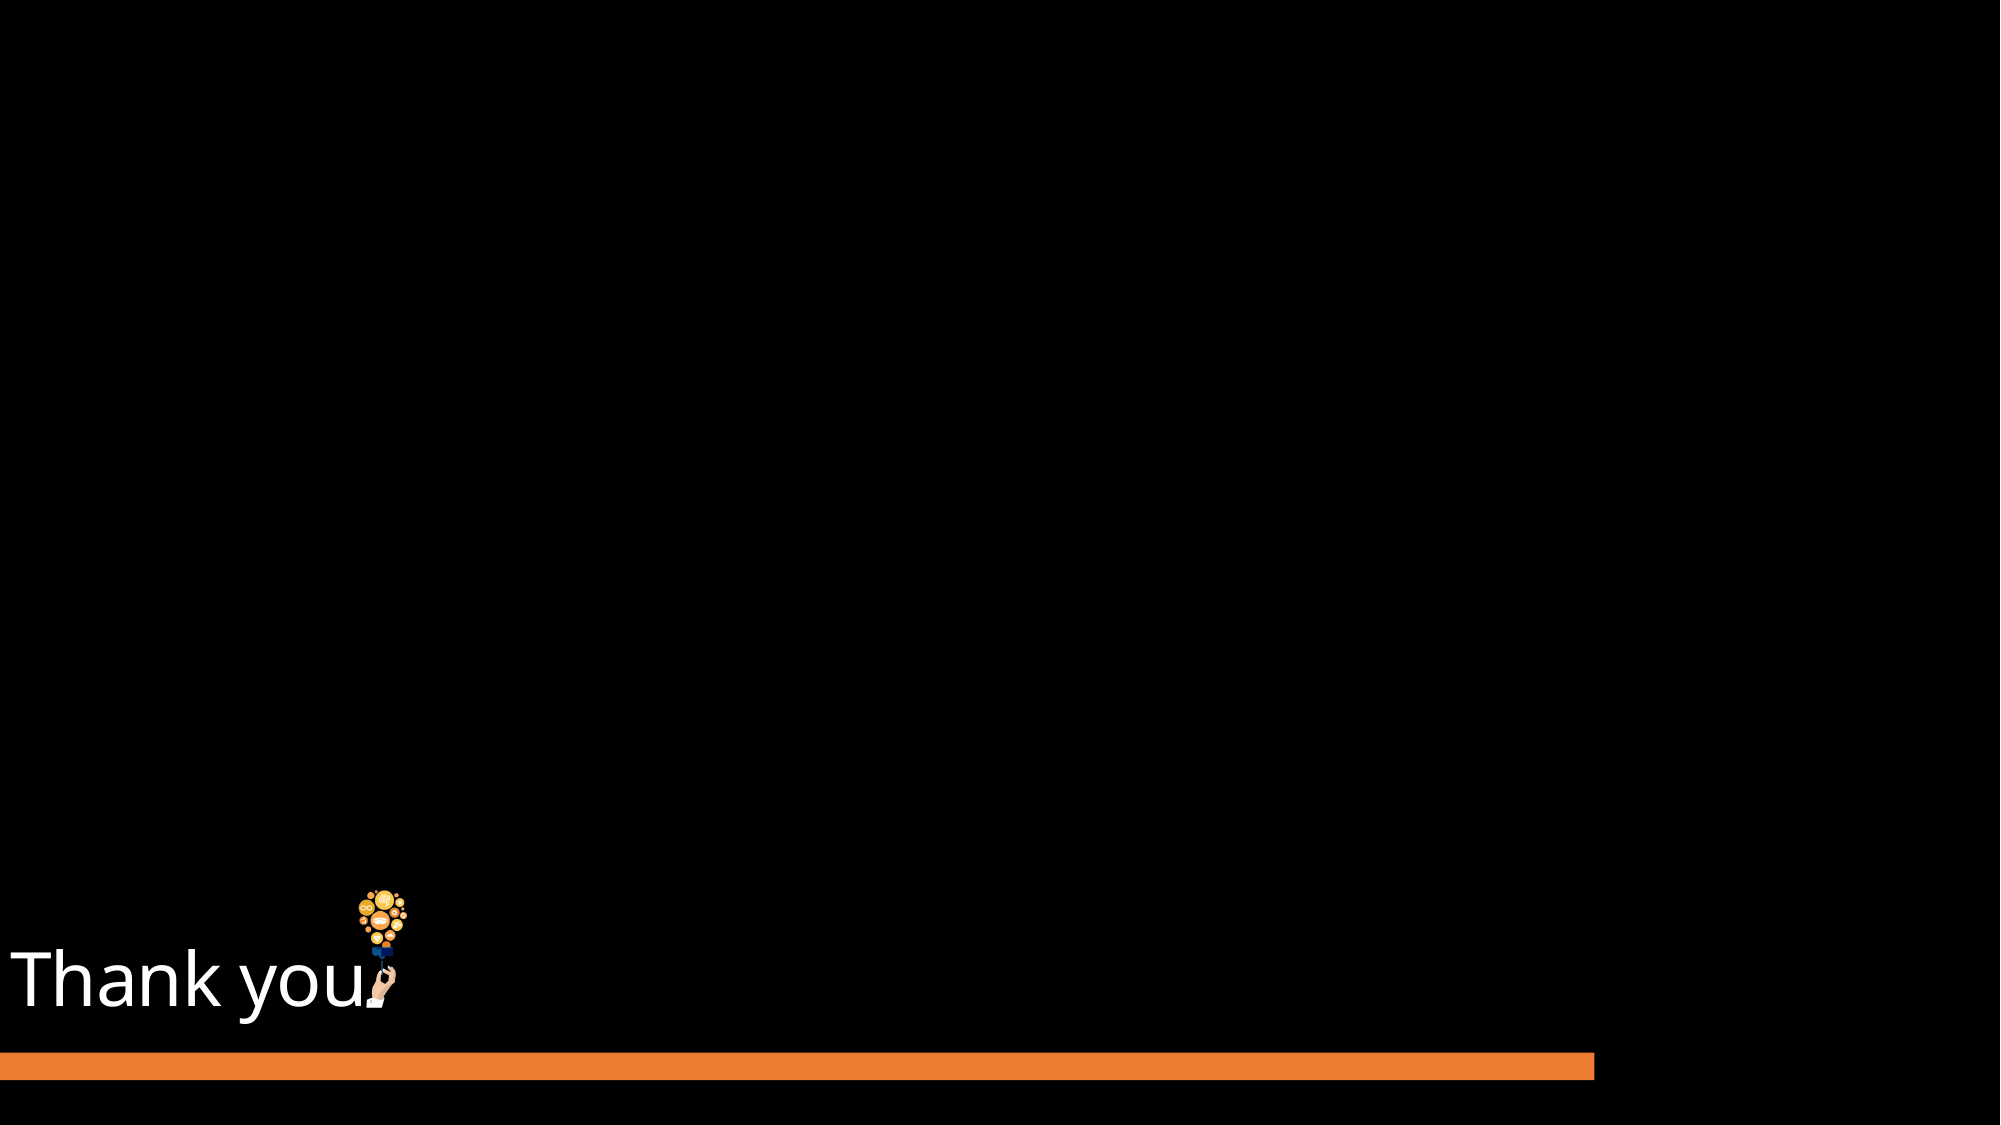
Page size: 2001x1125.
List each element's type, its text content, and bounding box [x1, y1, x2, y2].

text_box [0, 1052, 1595, 1081]
picture [317, 873, 453, 1008]
title Thank you [10, 931, 1818, 1022]
